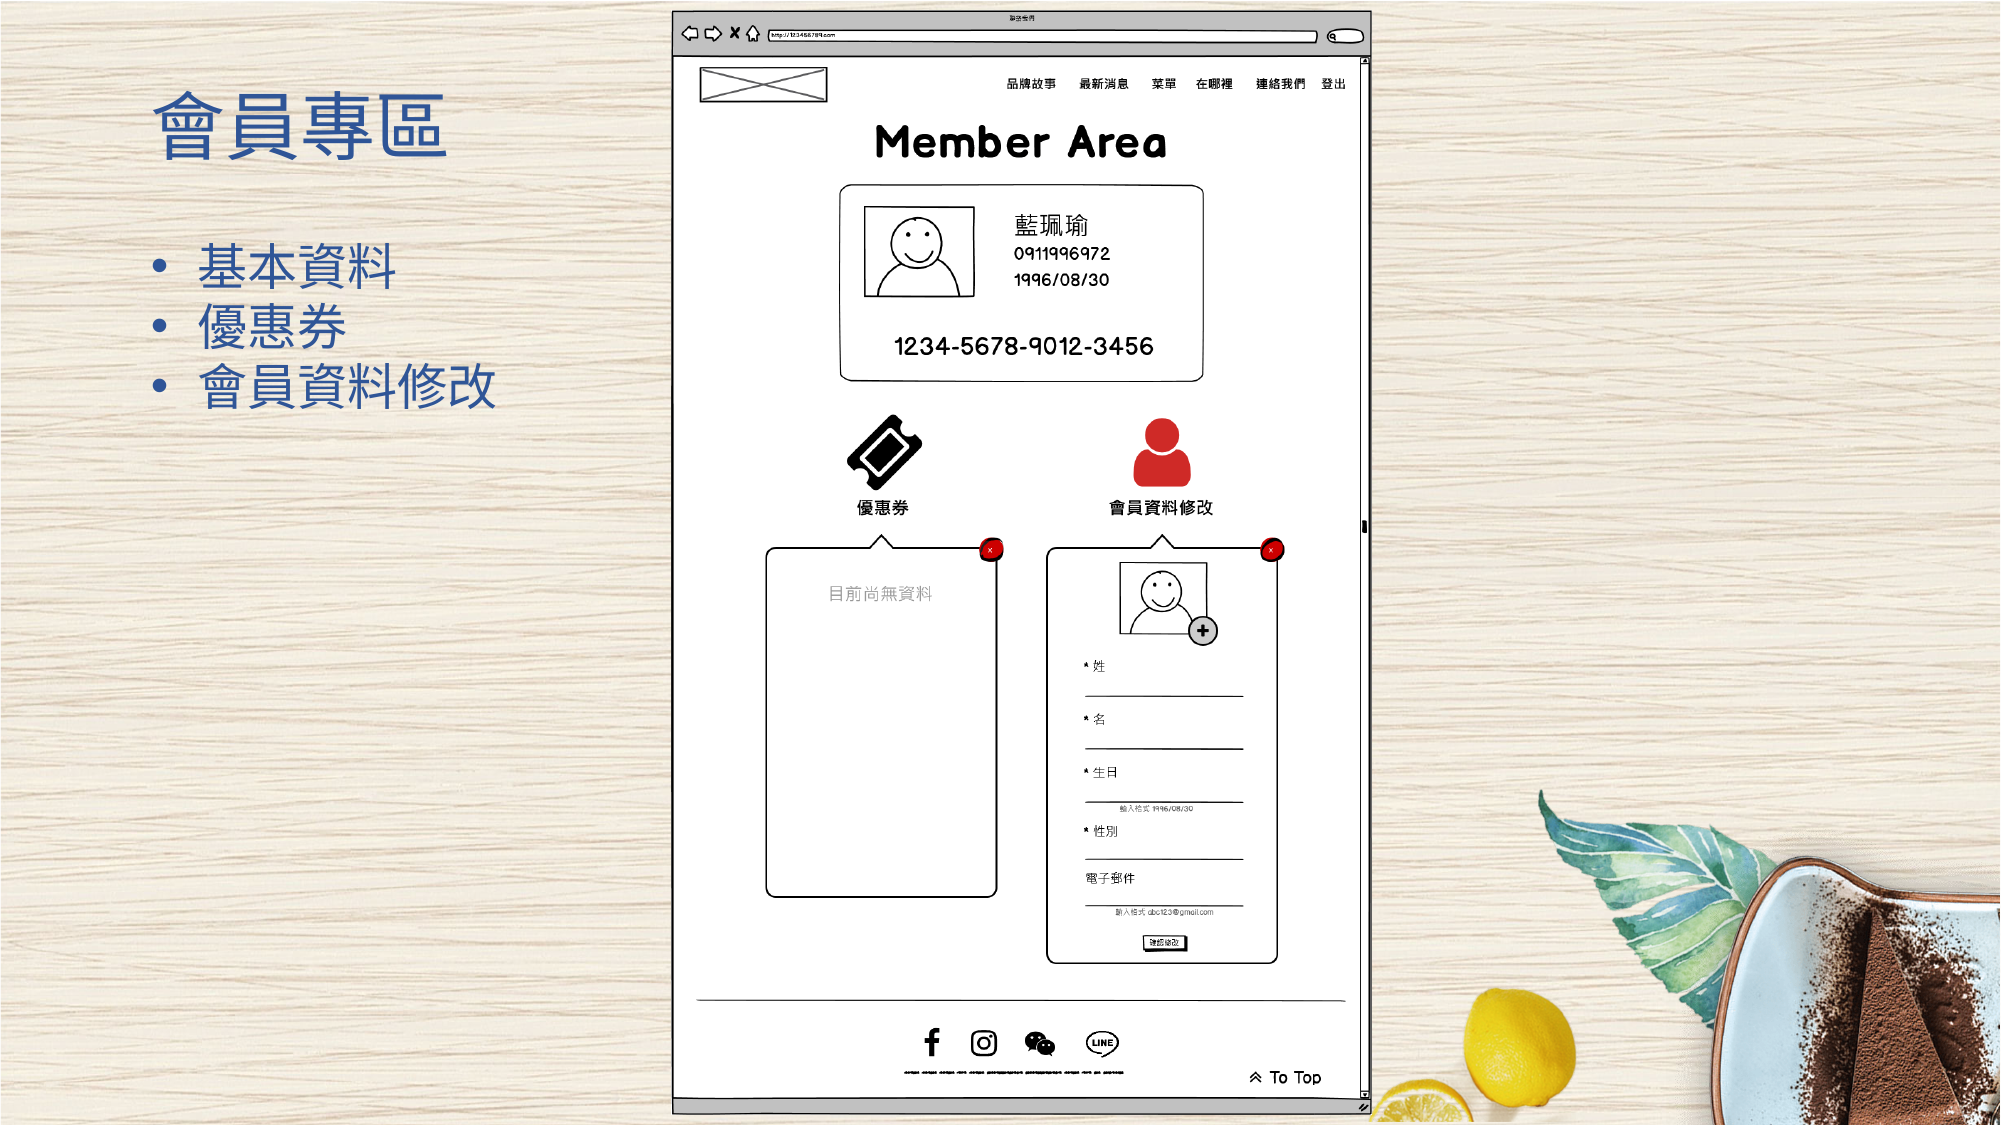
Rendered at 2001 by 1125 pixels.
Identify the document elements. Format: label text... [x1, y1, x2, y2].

text_box 會員專區 [135, 71, 466, 177]
text_box 基本資料 優惠券 會員資料修改 [136, 228, 513, 423]
picture [3, 2, 2001, 1125]
